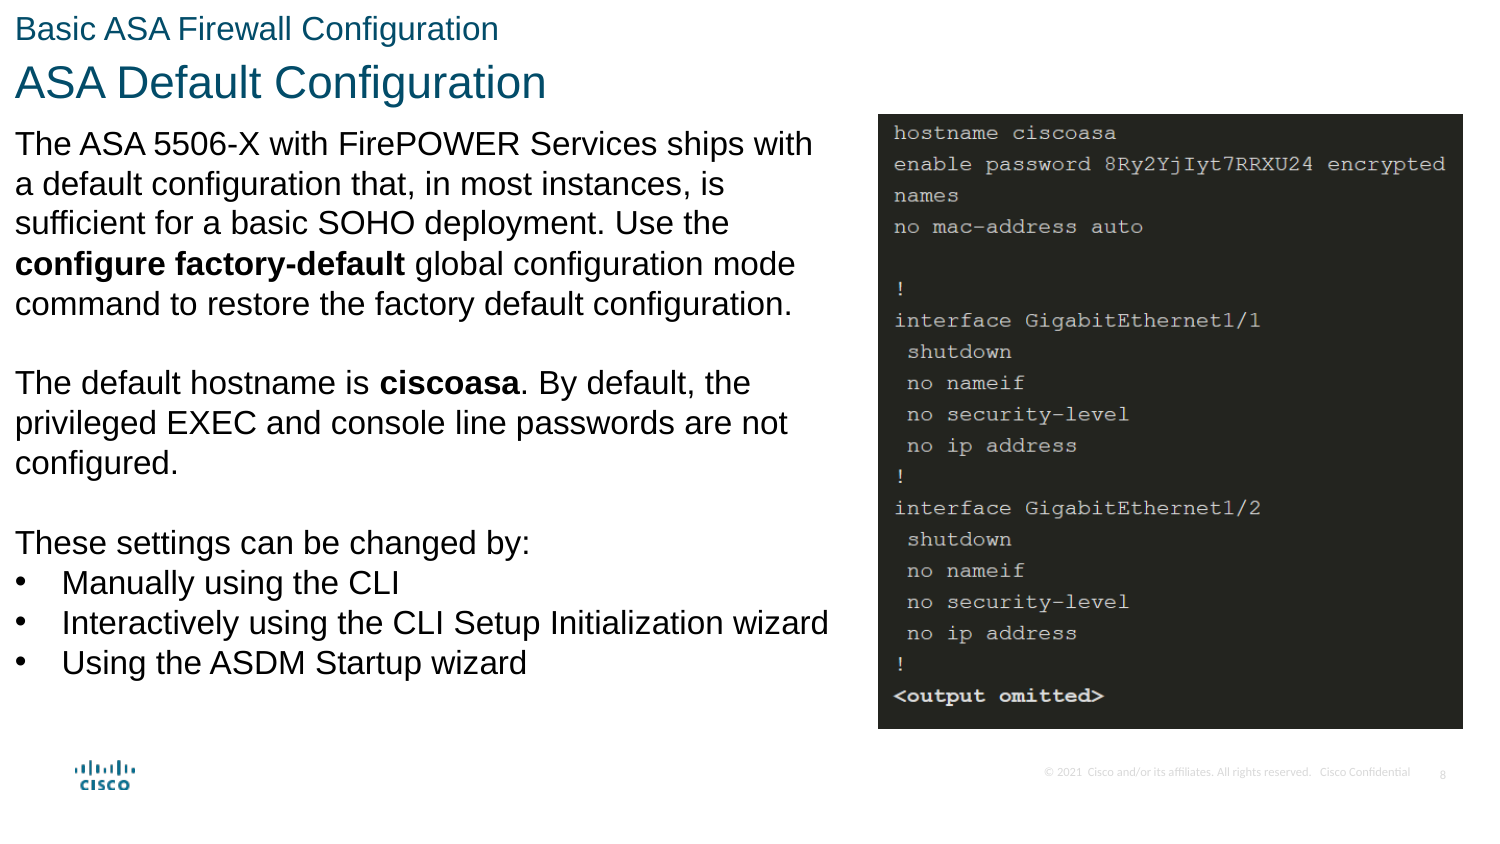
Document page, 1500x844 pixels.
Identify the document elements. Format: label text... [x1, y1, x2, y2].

text_box The ASA 5506-X with FirePOWER Services ships with a default configuration that, in most instances, is sufficient for a basic SOHO deployment. Use the configure factory-default global configuration mode command to restore the factory default configuration. The default hostname is ciscoasa. By default, the privileged EXEC and console line passwords are not configured. These settings can be changed by: Manually using the CLI Interactively using the CLI Setup Initialization wizard Using the ASDM Startup wizard [0, 114, 853, 691]
list Basic ASA Firewall Configuration [0, 0, 1500, 45]
slide_number <number> [1425, 759, 1500, 797]
picture [877, 114, 1463, 730]
list ASA Default Configuration [0, 45, 1500, 195]
picture [75, 759, 135, 790]
